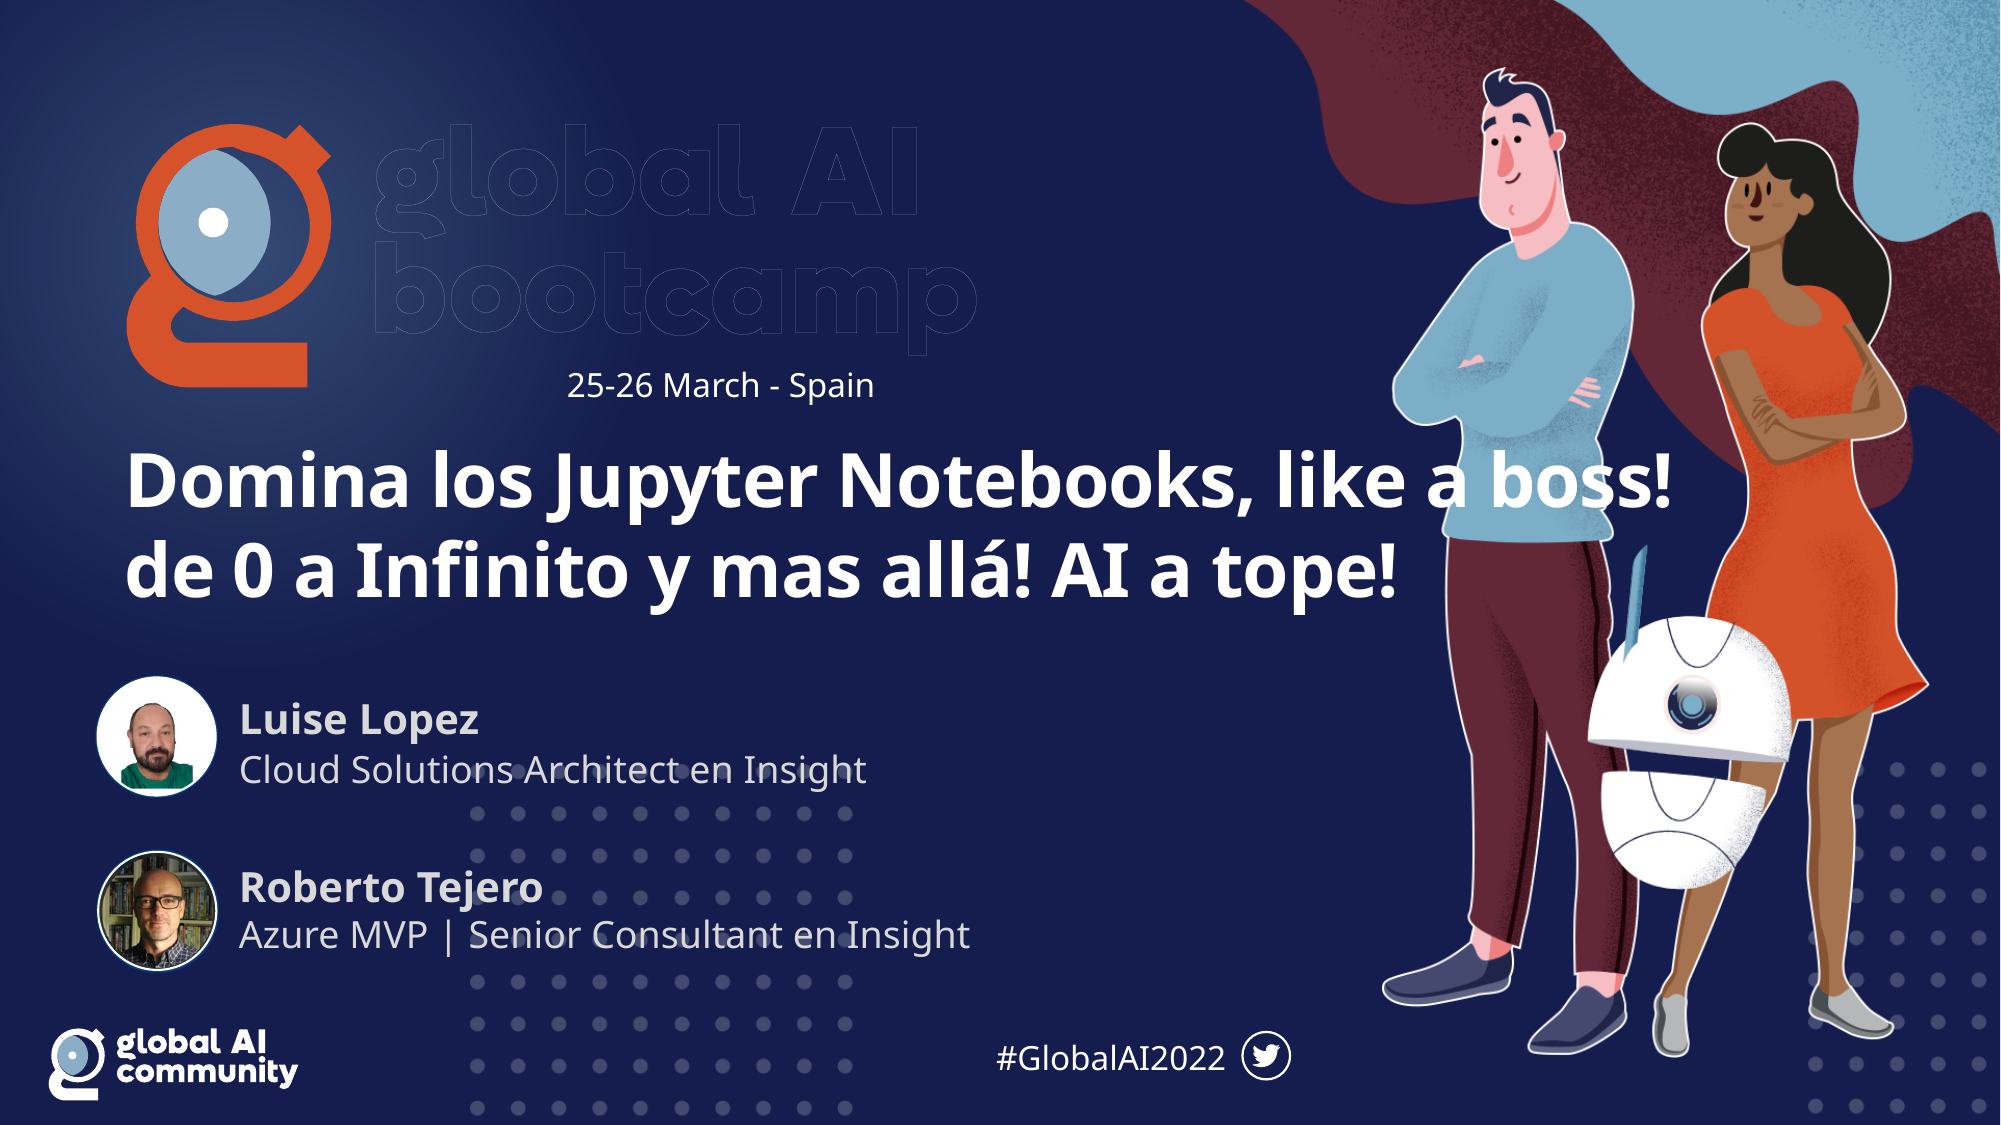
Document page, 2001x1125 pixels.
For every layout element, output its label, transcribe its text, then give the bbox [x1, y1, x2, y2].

picture [0, 0, 2001, 1125]
list Roberto Tejero [238, 860, 1143, 910]
list Cloud Solutions Architect en Insight [238, 745, 1143, 791]
list Azure MVP | Senior Consultant en Insight [238, 910, 1143, 957]
list Luise Lopez [238, 692, 1143, 743]
title Domina los Jupyter Notebooks, like a boss! de 0 a Infinito y mas allá! AI a tope! [124, 249, 1676, 613]
